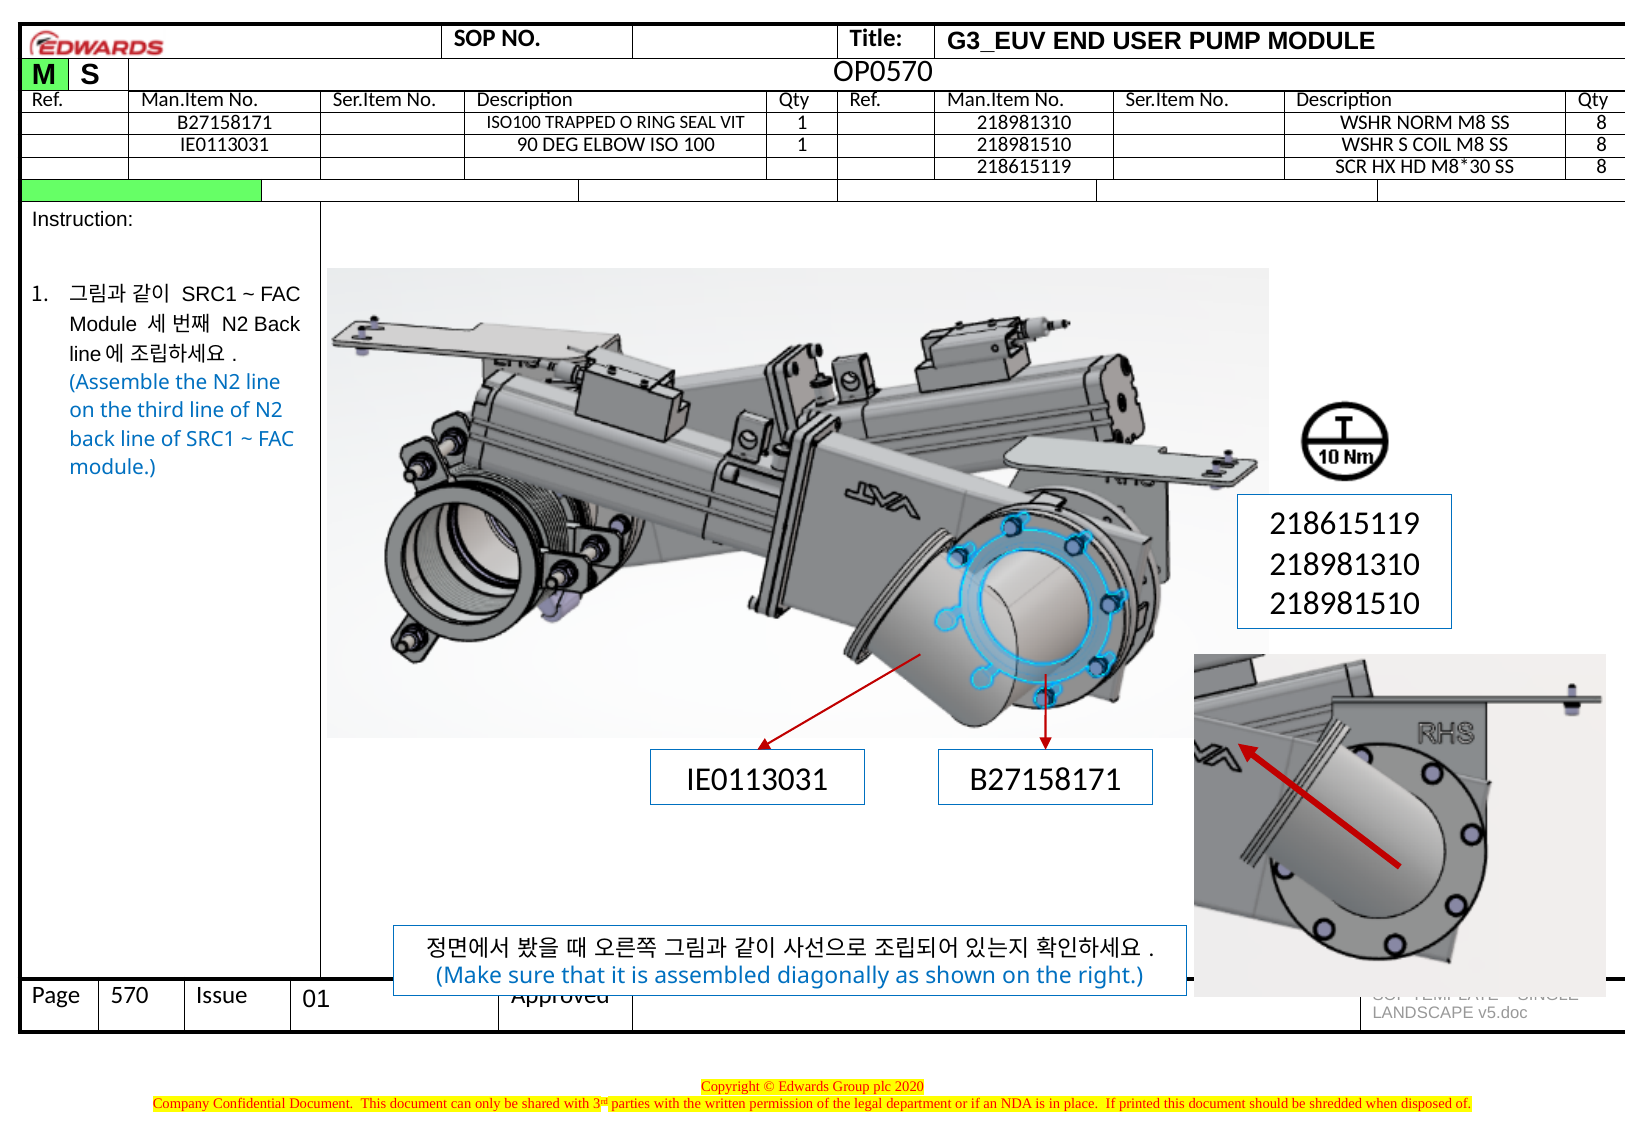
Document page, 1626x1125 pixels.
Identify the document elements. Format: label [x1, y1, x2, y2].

table_cell [262, 180, 578, 201]
table_cell [1285, 158, 1565, 179]
table_cell [1285, 135, 1565, 157]
table_cell [465, 92, 766, 112]
table_cell [22, 202, 320, 977]
table_cell [1114, 158, 1284, 179]
text_box [1269, 494, 1452, 629]
table_cell [129, 59, 1625, 90]
table_cell [1566, 135, 1625, 157]
table_cell [129, 113, 320, 134]
table_cell [22, 91, 128, 112]
table_cell [1361, 981, 1625, 1030]
table_cell [22, 981, 98, 1030]
table_cell [838, 158, 934, 179]
table_cell [321, 202, 1625, 977]
table_header [22, 26, 441, 58]
table_cell [1566, 92, 1625, 112]
table_cell [838, 180, 1096, 201]
table_cell [1566, 158, 1625, 179]
table_cell [935, 158, 1113, 179]
table_cell [767, 158, 837, 179]
table_cell [935, 92, 1113, 112]
table_cell [99, 981, 184, 1030]
table_cell [22, 158, 128, 179]
picture [29, 28, 166, 58]
table_cell [465, 158, 766, 179]
text_box [938, 674, 1153, 805]
table_cell [633, 981, 1360, 1030]
table_cell [838, 135, 934, 157]
table_header [935, 26, 1625, 58]
table_header [838, 26, 934, 58]
table_cell [22, 180, 261, 201]
text_box [37, 1069, 1588, 1120]
table_cell [1114, 135, 1284, 157]
table_cell [1566, 113, 1625, 134]
table_cell [69, 59, 128, 90]
table_cell [465, 113, 766, 134]
text_box [650, 654, 921, 805]
table_cell [1097, 180, 1377, 201]
table_cell [321, 113, 464, 134]
table_cell [465, 135, 766, 157]
table_cell [935, 113, 1113, 134]
table_cell [499, 996, 632, 1030]
table_cell [321, 135, 464, 157]
text_box [393, 925, 1187, 996]
table_cell [767, 113, 837, 134]
table_cell [321, 158, 464, 179]
table_header [633, 26, 837, 58]
table_cell [1114, 113, 1284, 134]
table_cell [22, 113, 128, 134]
table_header [442, 26, 632, 58]
table_cell [22, 59, 68, 90]
table_cell [129, 92, 320, 112]
table_cell [129, 158, 320, 179]
table_cell [1378, 180, 1625, 201]
table_cell [185, 981, 290, 1030]
table_cell [838, 113, 934, 134]
table_cell [838, 92, 934, 112]
table_cell [579, 180, 837, 201]
table_cell [1114, 92, 1284, 112]
table_cell [767, 135, 837, 157]
table_cell [767, 92, 837, 112]
picture [327, 268, 1606, 997]
picture [1281, 396, 1411, 483]
table_cell [129, 135, 320, 157]
table_cell [22, 135, 128, 157]
table_cell [1285, 113, 1565, 134]
text_box [1237, 743, 1400, 867]
table_cell [935, 135, 1113, 157]
table_cell [291, 981, 498, 1030]
table_cell [1285, 92, 1565, 112]
table_cell [321, 92, 464, 112]
